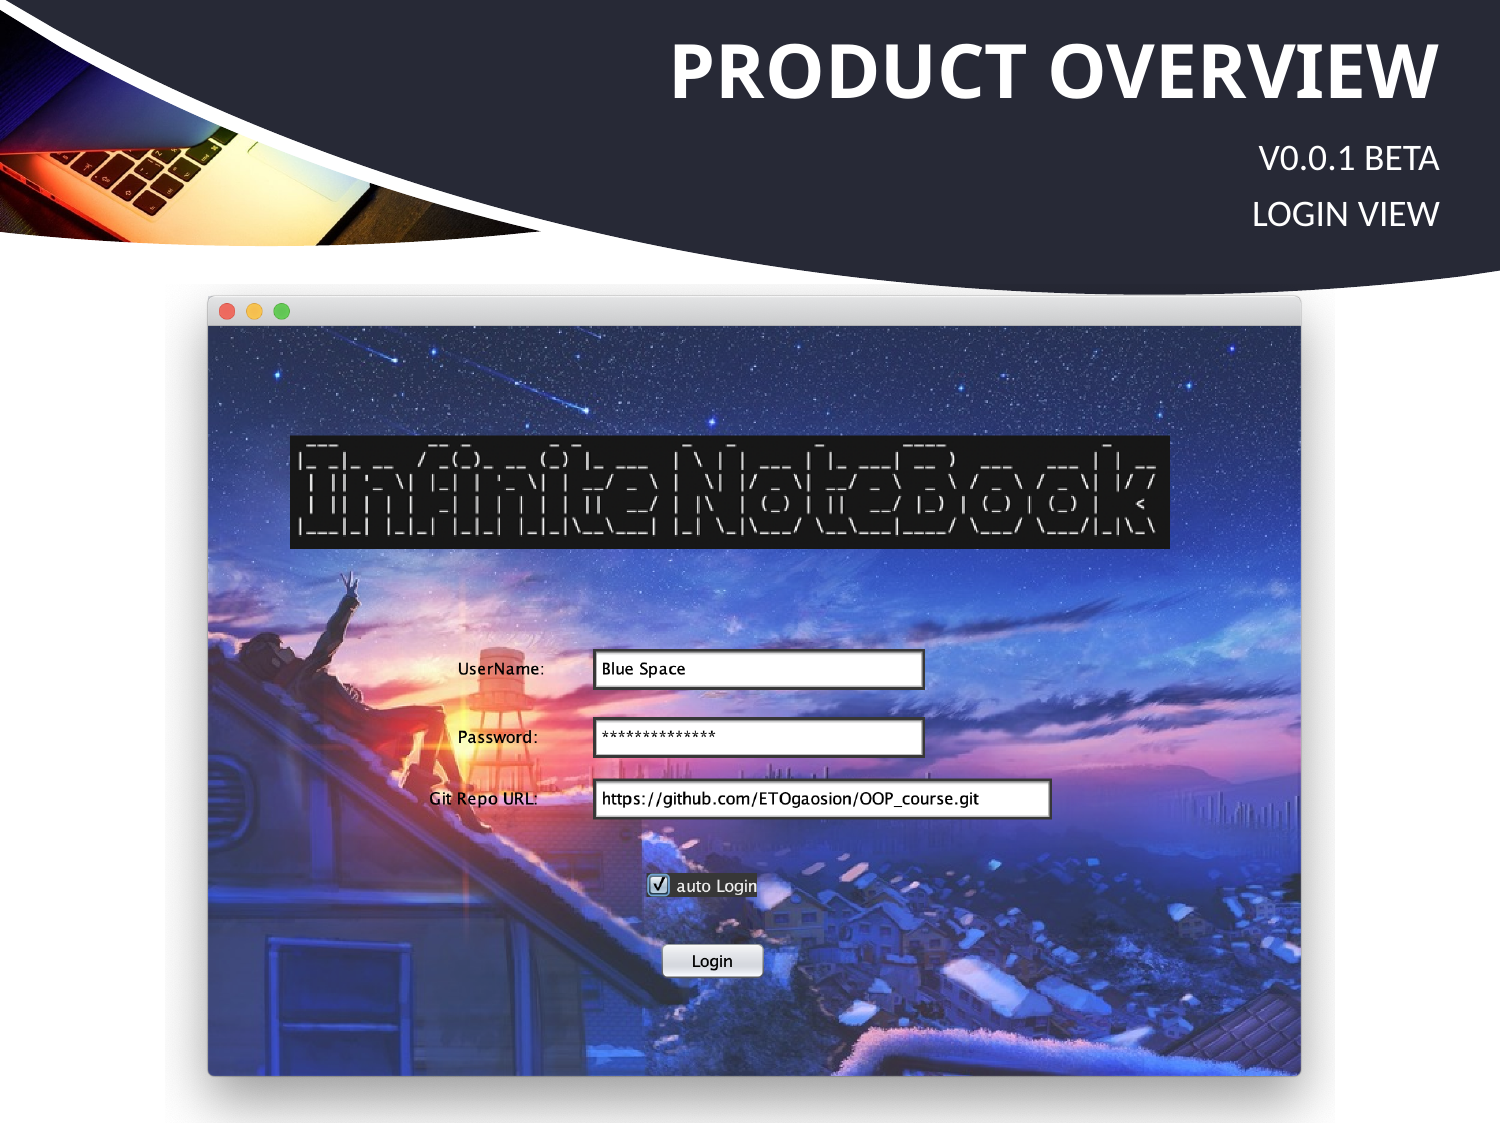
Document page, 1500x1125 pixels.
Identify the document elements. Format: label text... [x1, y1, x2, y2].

picture [0, 9, 375, 247]
picture [164, 284, 1335, 1123]
subtitle V0.0.1 beta Login view [375, 130, 1500, 248]
title Product overview [103, 0, 1500, 184]
